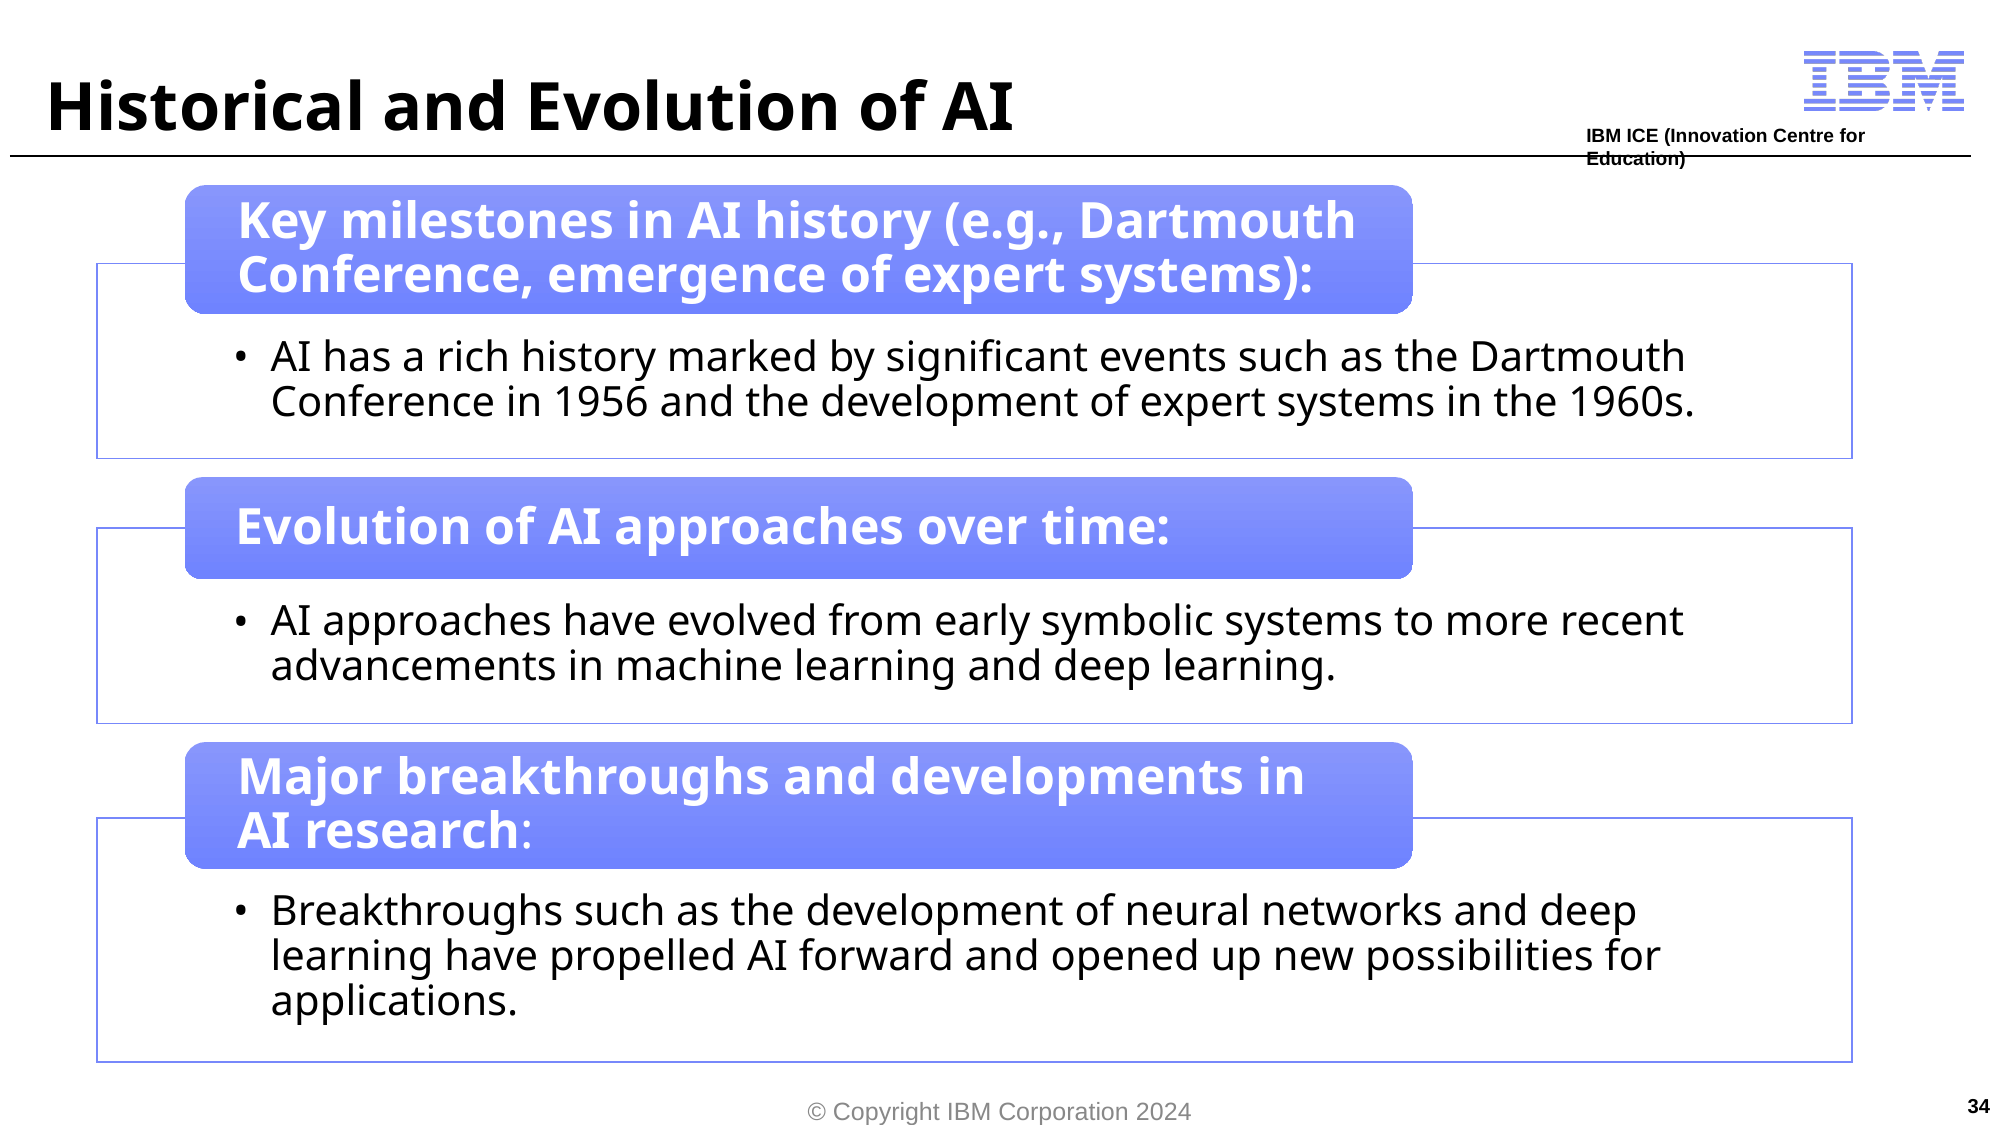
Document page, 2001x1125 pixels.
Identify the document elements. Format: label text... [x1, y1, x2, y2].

title Historical and Evolution of AI [35, 0, 1730, 144]
slide_number 34 [1819, 1093, 2000, 1120]
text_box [96, 184, 1853, 1063]
text_box © Copyright IBM Corporation 2024 [0, 1096, 2000, 1125]
picture [1804, 51, 1964, 111]
